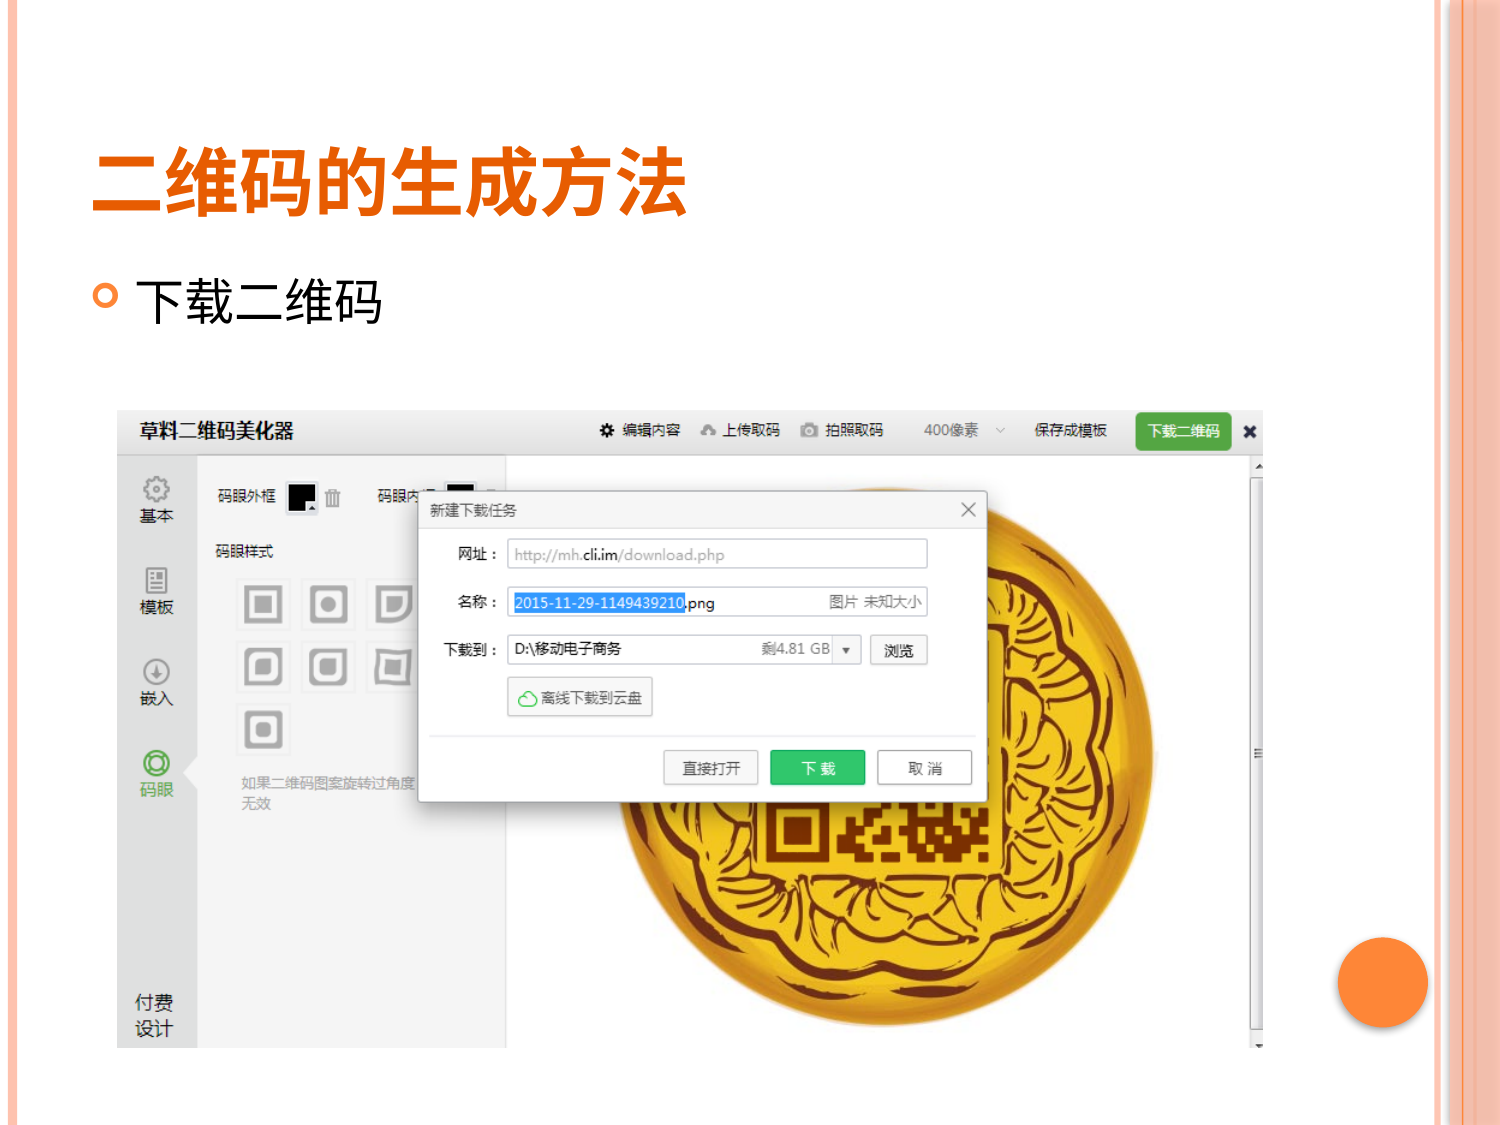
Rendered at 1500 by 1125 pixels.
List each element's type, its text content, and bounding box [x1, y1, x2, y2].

list 下载二维码 [75, 262, 1300, 1062]
title 二维码的生成方法 [75, 45, 1300, 233]
picture [116, 409, 1263, 1049]
